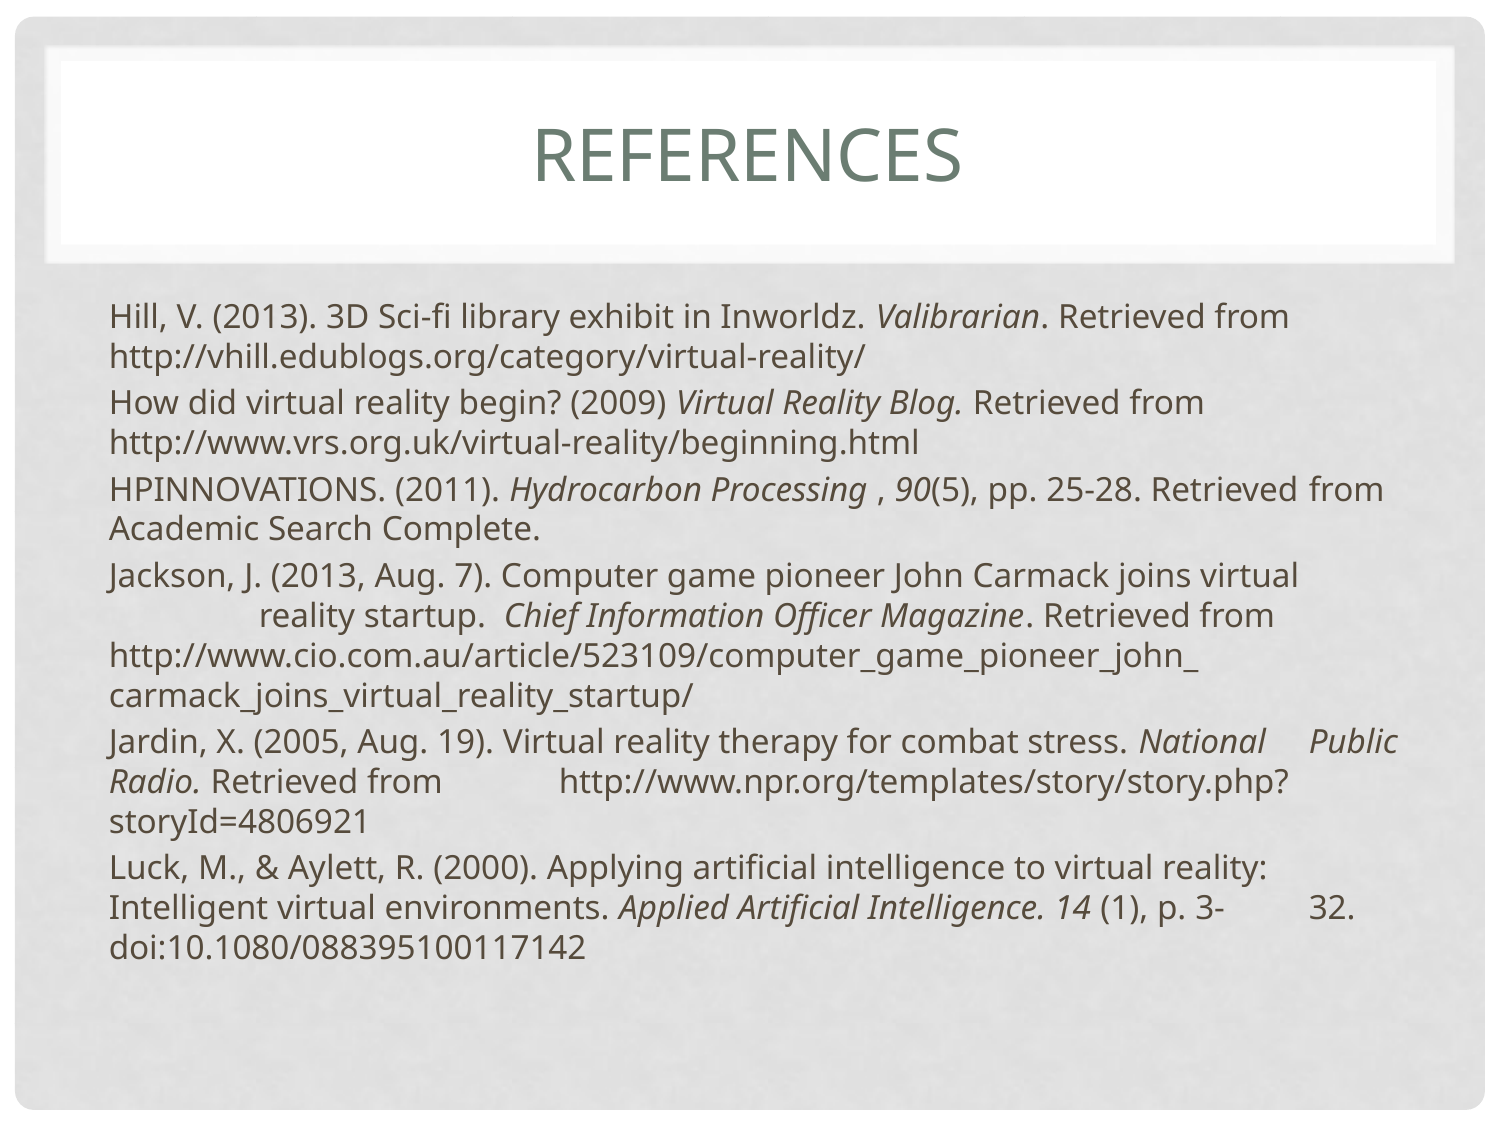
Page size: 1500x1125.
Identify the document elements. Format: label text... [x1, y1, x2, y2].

list Hill, V. (2013). 3D Sci-fi library exhibit in Inworldz. Valibrarian. Retrieved from http://vhill.edublogs.org/category/virtual-reality/ How did virtual reality begin? (2009) Virtual Reality Blog. Retrieved from http://www.vrs.org.uk/virtual-reality/beginning.html HPINNOVATIONS. (2011). Hydrocarbon Processing , 90(5), pp. 25-28. Retrieved from Academic Search Complete. Jackson, J. (2013, Aug. 7). Computer game pioneer John Carmack joins virtual reality startup. Chief Information Officer Magazine. Retrieved from http://www.cio.com.au/article/523109/computer_game_pioneer_john_ carmack_joins_virtual_reality_startup/ Jardin, X. (2005, Aug. 19). Virtual reality therapy for combat stress. National Public Radio. Retrieved from http://www.npr.org/templates/story/story.php?storyId=4806921 Luck, M., & Aylett, R. (2000). Applying artificial intelligence to virtual reality: Intelligent virtual environments. Applied Artificial Intelligence. 14 (1), p. 3- 32. doi:10.1080/088395100117142 [75, 287, 1425, 1005]
title References [69, 66, 1425, 238]
